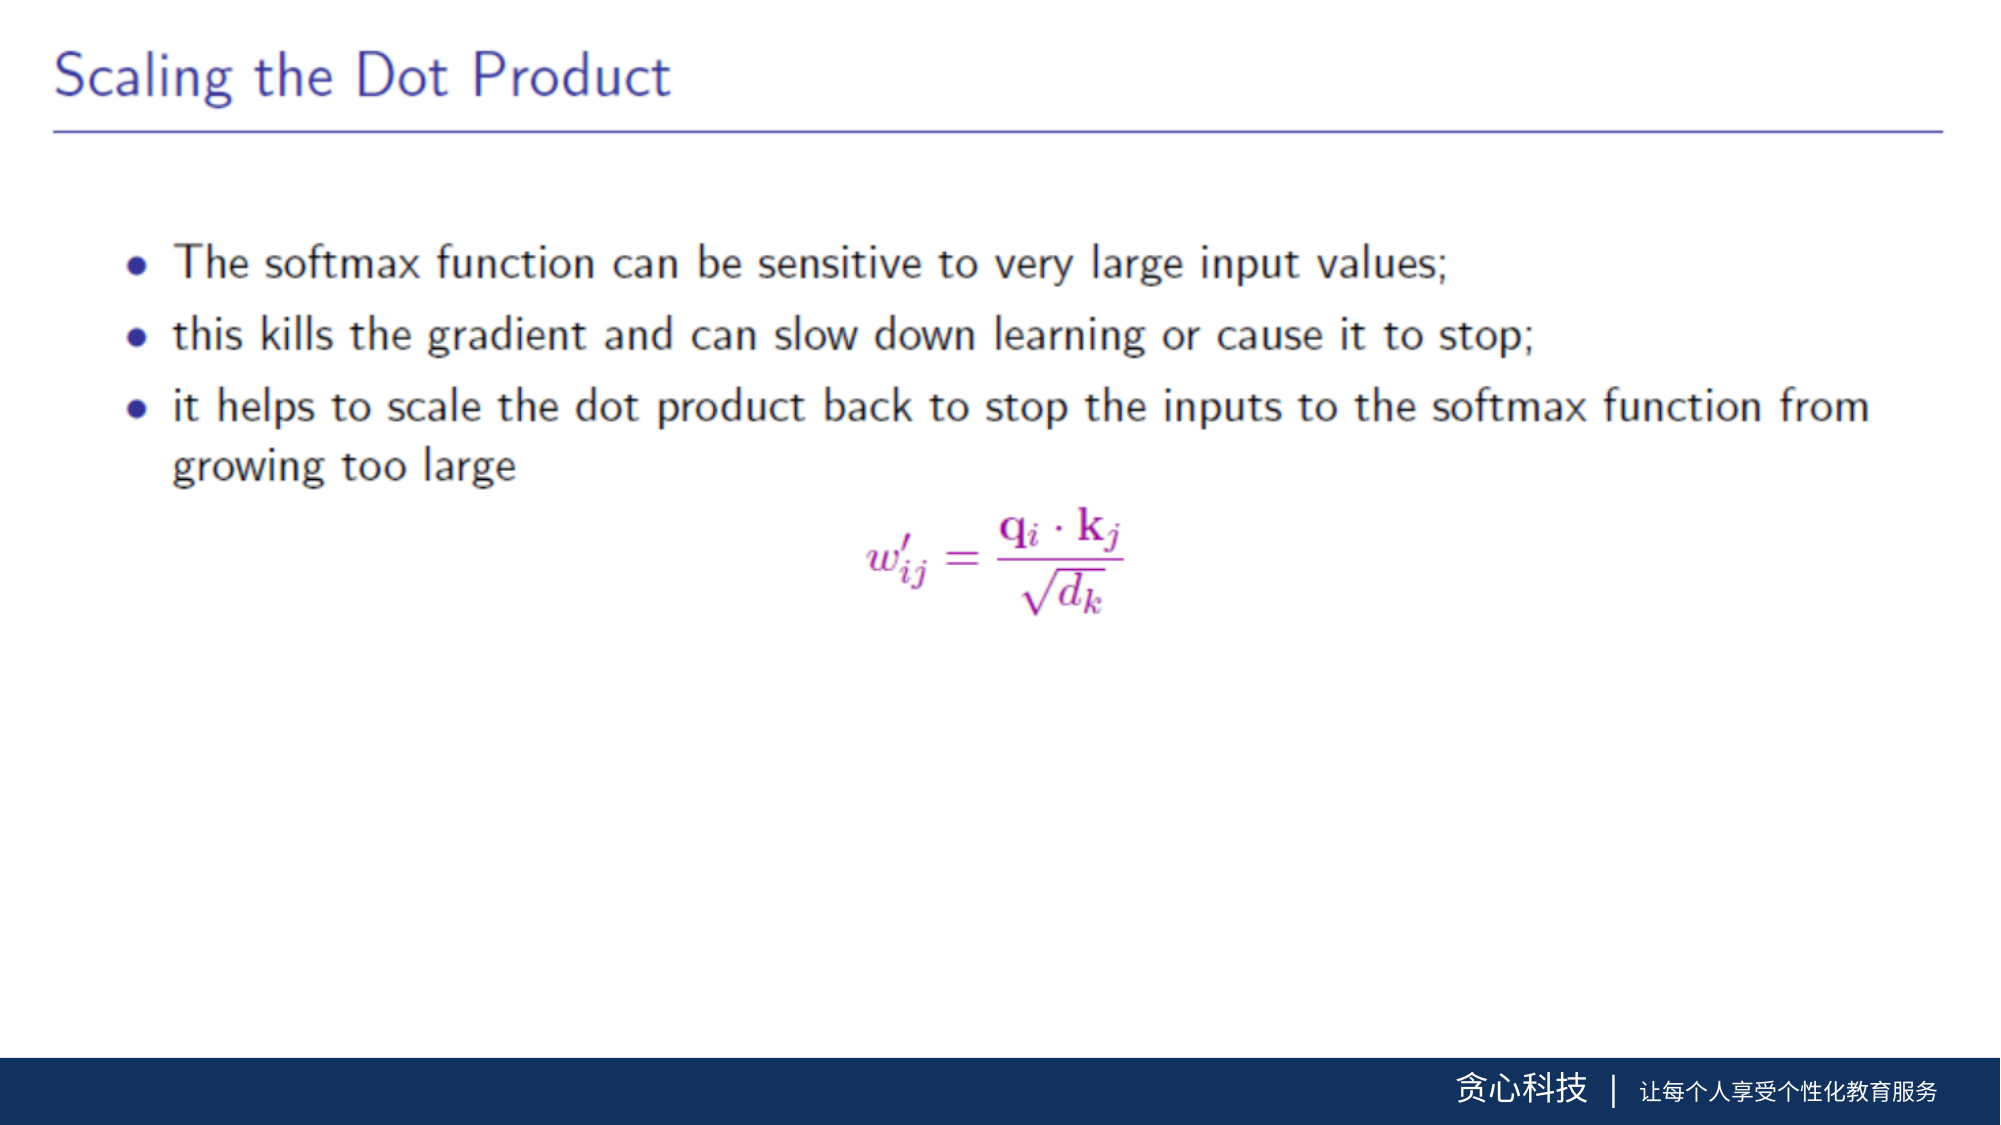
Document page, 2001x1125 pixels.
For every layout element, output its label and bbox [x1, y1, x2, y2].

picture [39, 32, 1961, 629]
